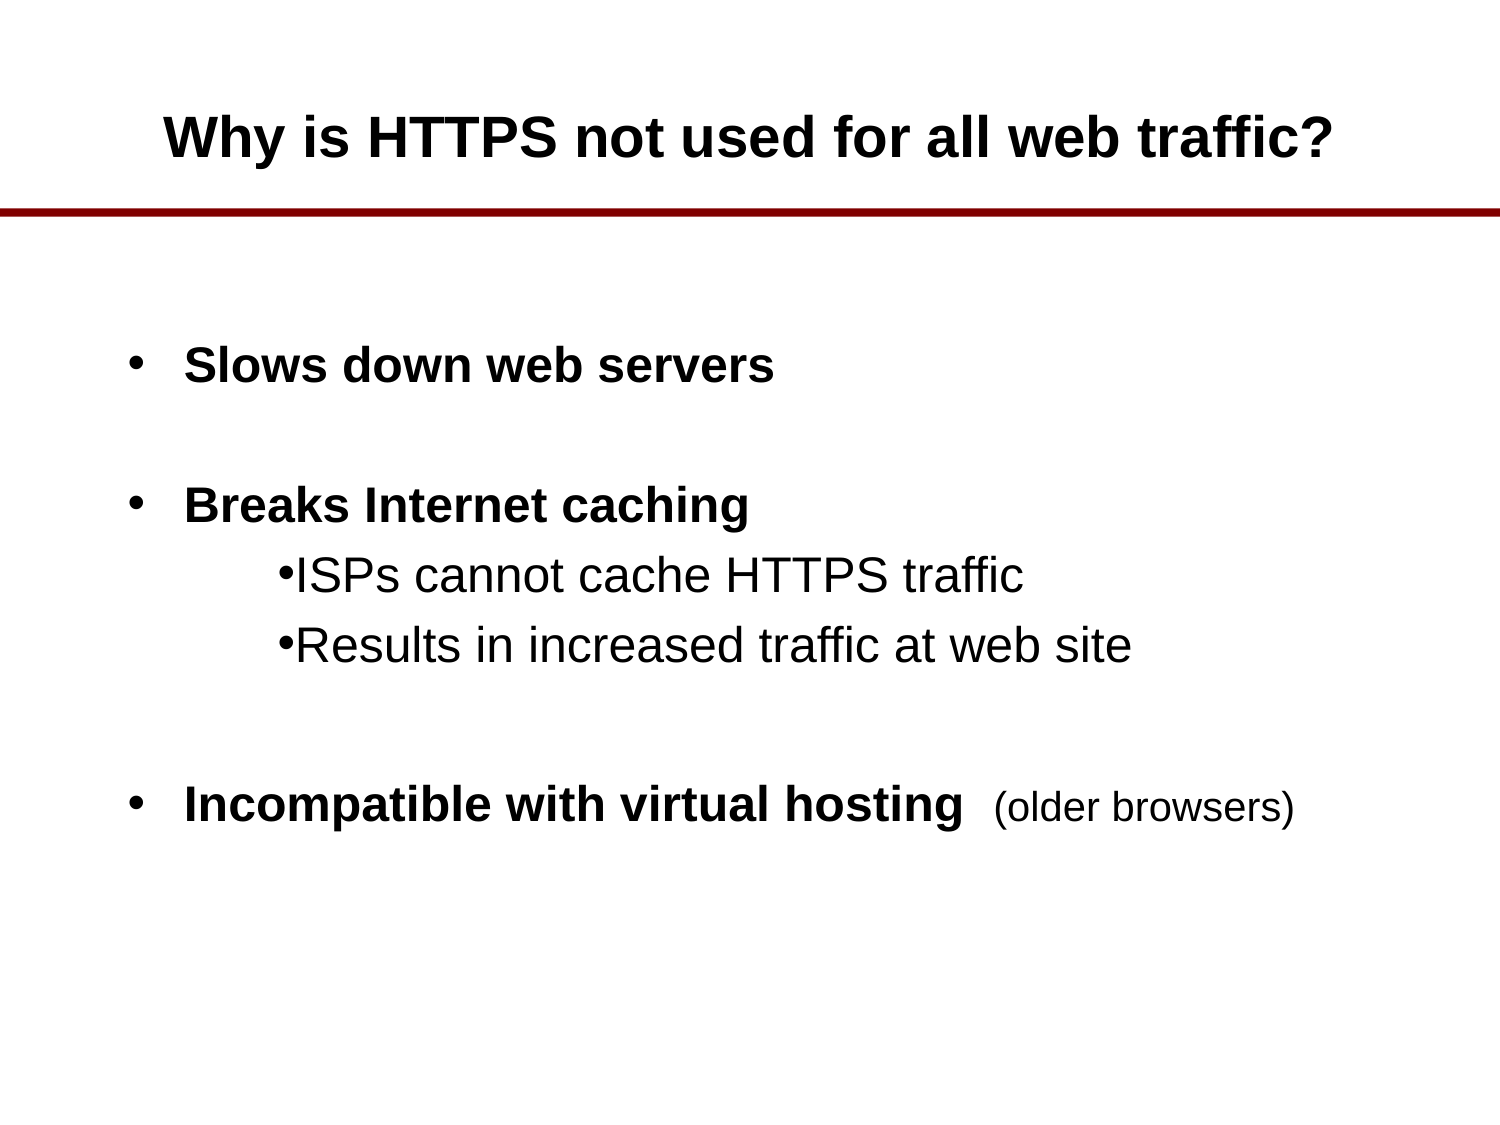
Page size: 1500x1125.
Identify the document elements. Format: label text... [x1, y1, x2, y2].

title Why is HTTPS not used for all web traffic? [112, 40, 1388, 229]
list Slows down web servers Breaks Internet caching ISPs cannot cache HTTPS traffic Results in increased traffic at web site Incompatible with virtual hosting (older browsers) [112, 324, 1388, 1001]
